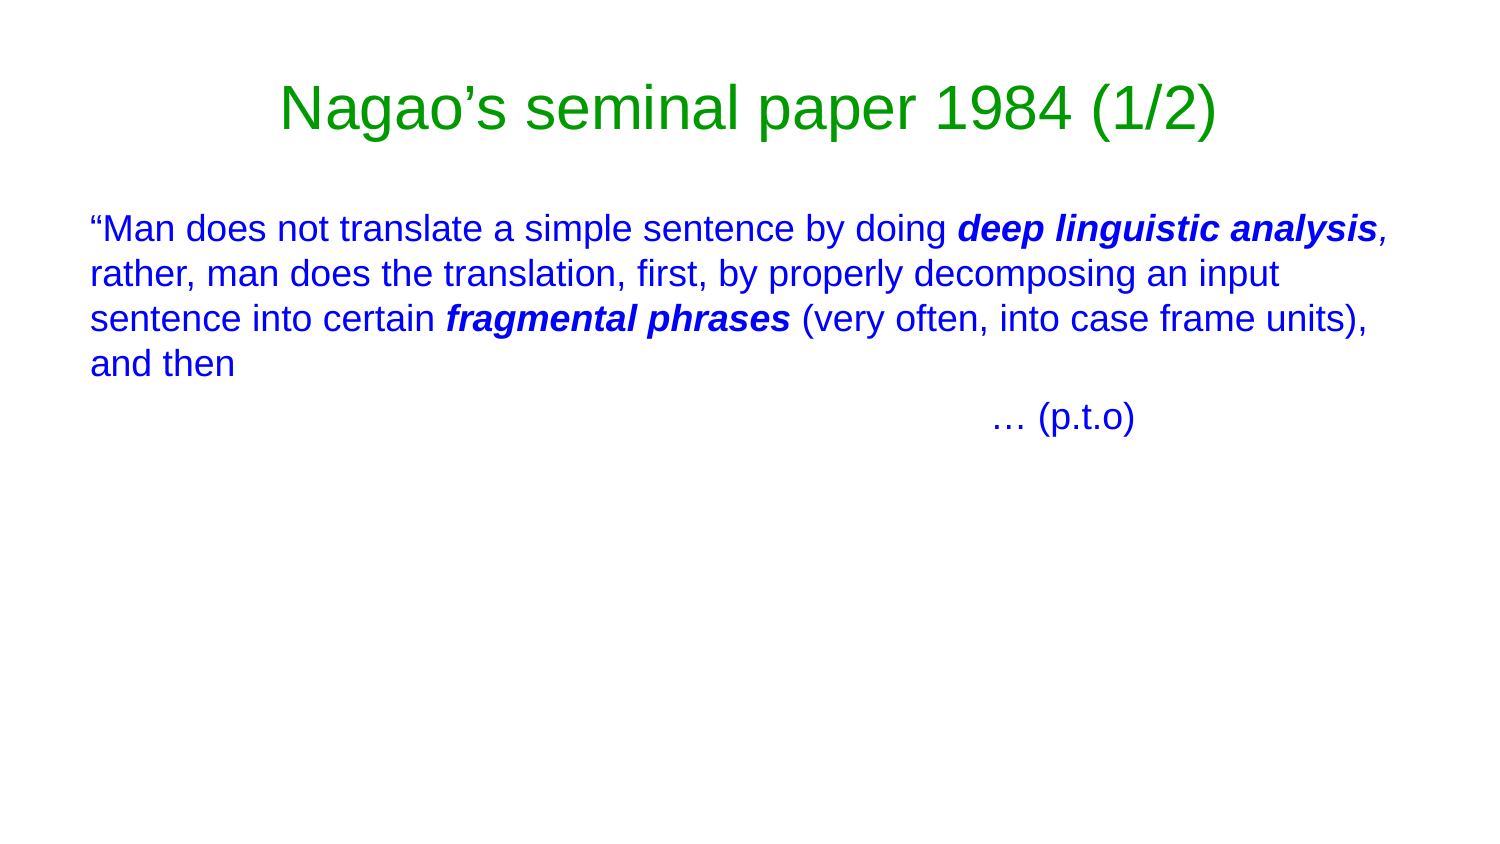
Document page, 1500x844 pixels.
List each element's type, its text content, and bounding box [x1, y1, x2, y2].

title Nagao’s seminal paper 1984 (1/2) [74, 33, 1426, 175]
list “Man does not translate a simple sentence by doing deep linguistic analysis, rather, man does the translation, first, by properly decomposing an input sentence into certain fragmental phrases (very often, into case frame units), and then … (p.t.o) [74, 196, 1426, 754]
